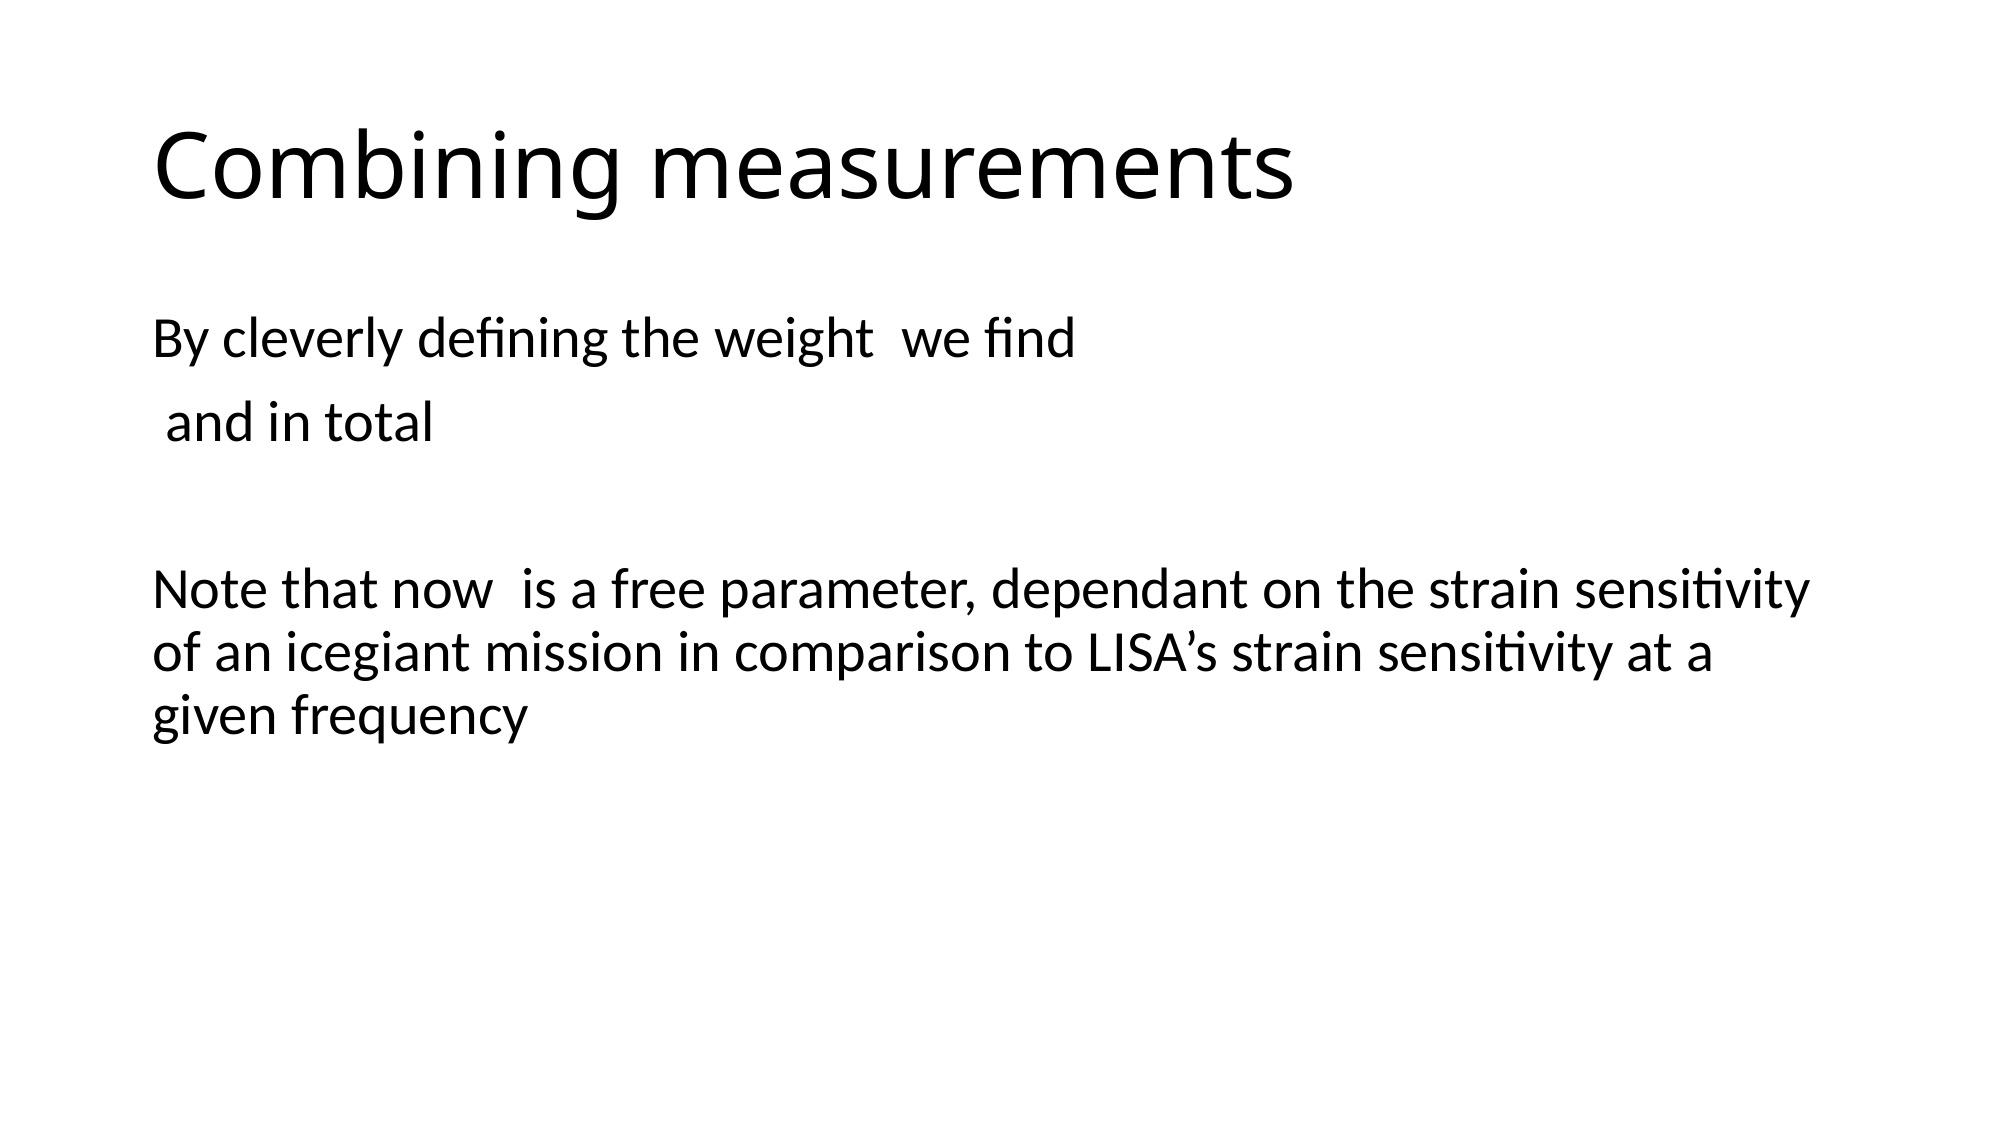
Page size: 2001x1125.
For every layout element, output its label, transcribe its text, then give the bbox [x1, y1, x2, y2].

title Combining measurements [137, 59, 1863, 278]
